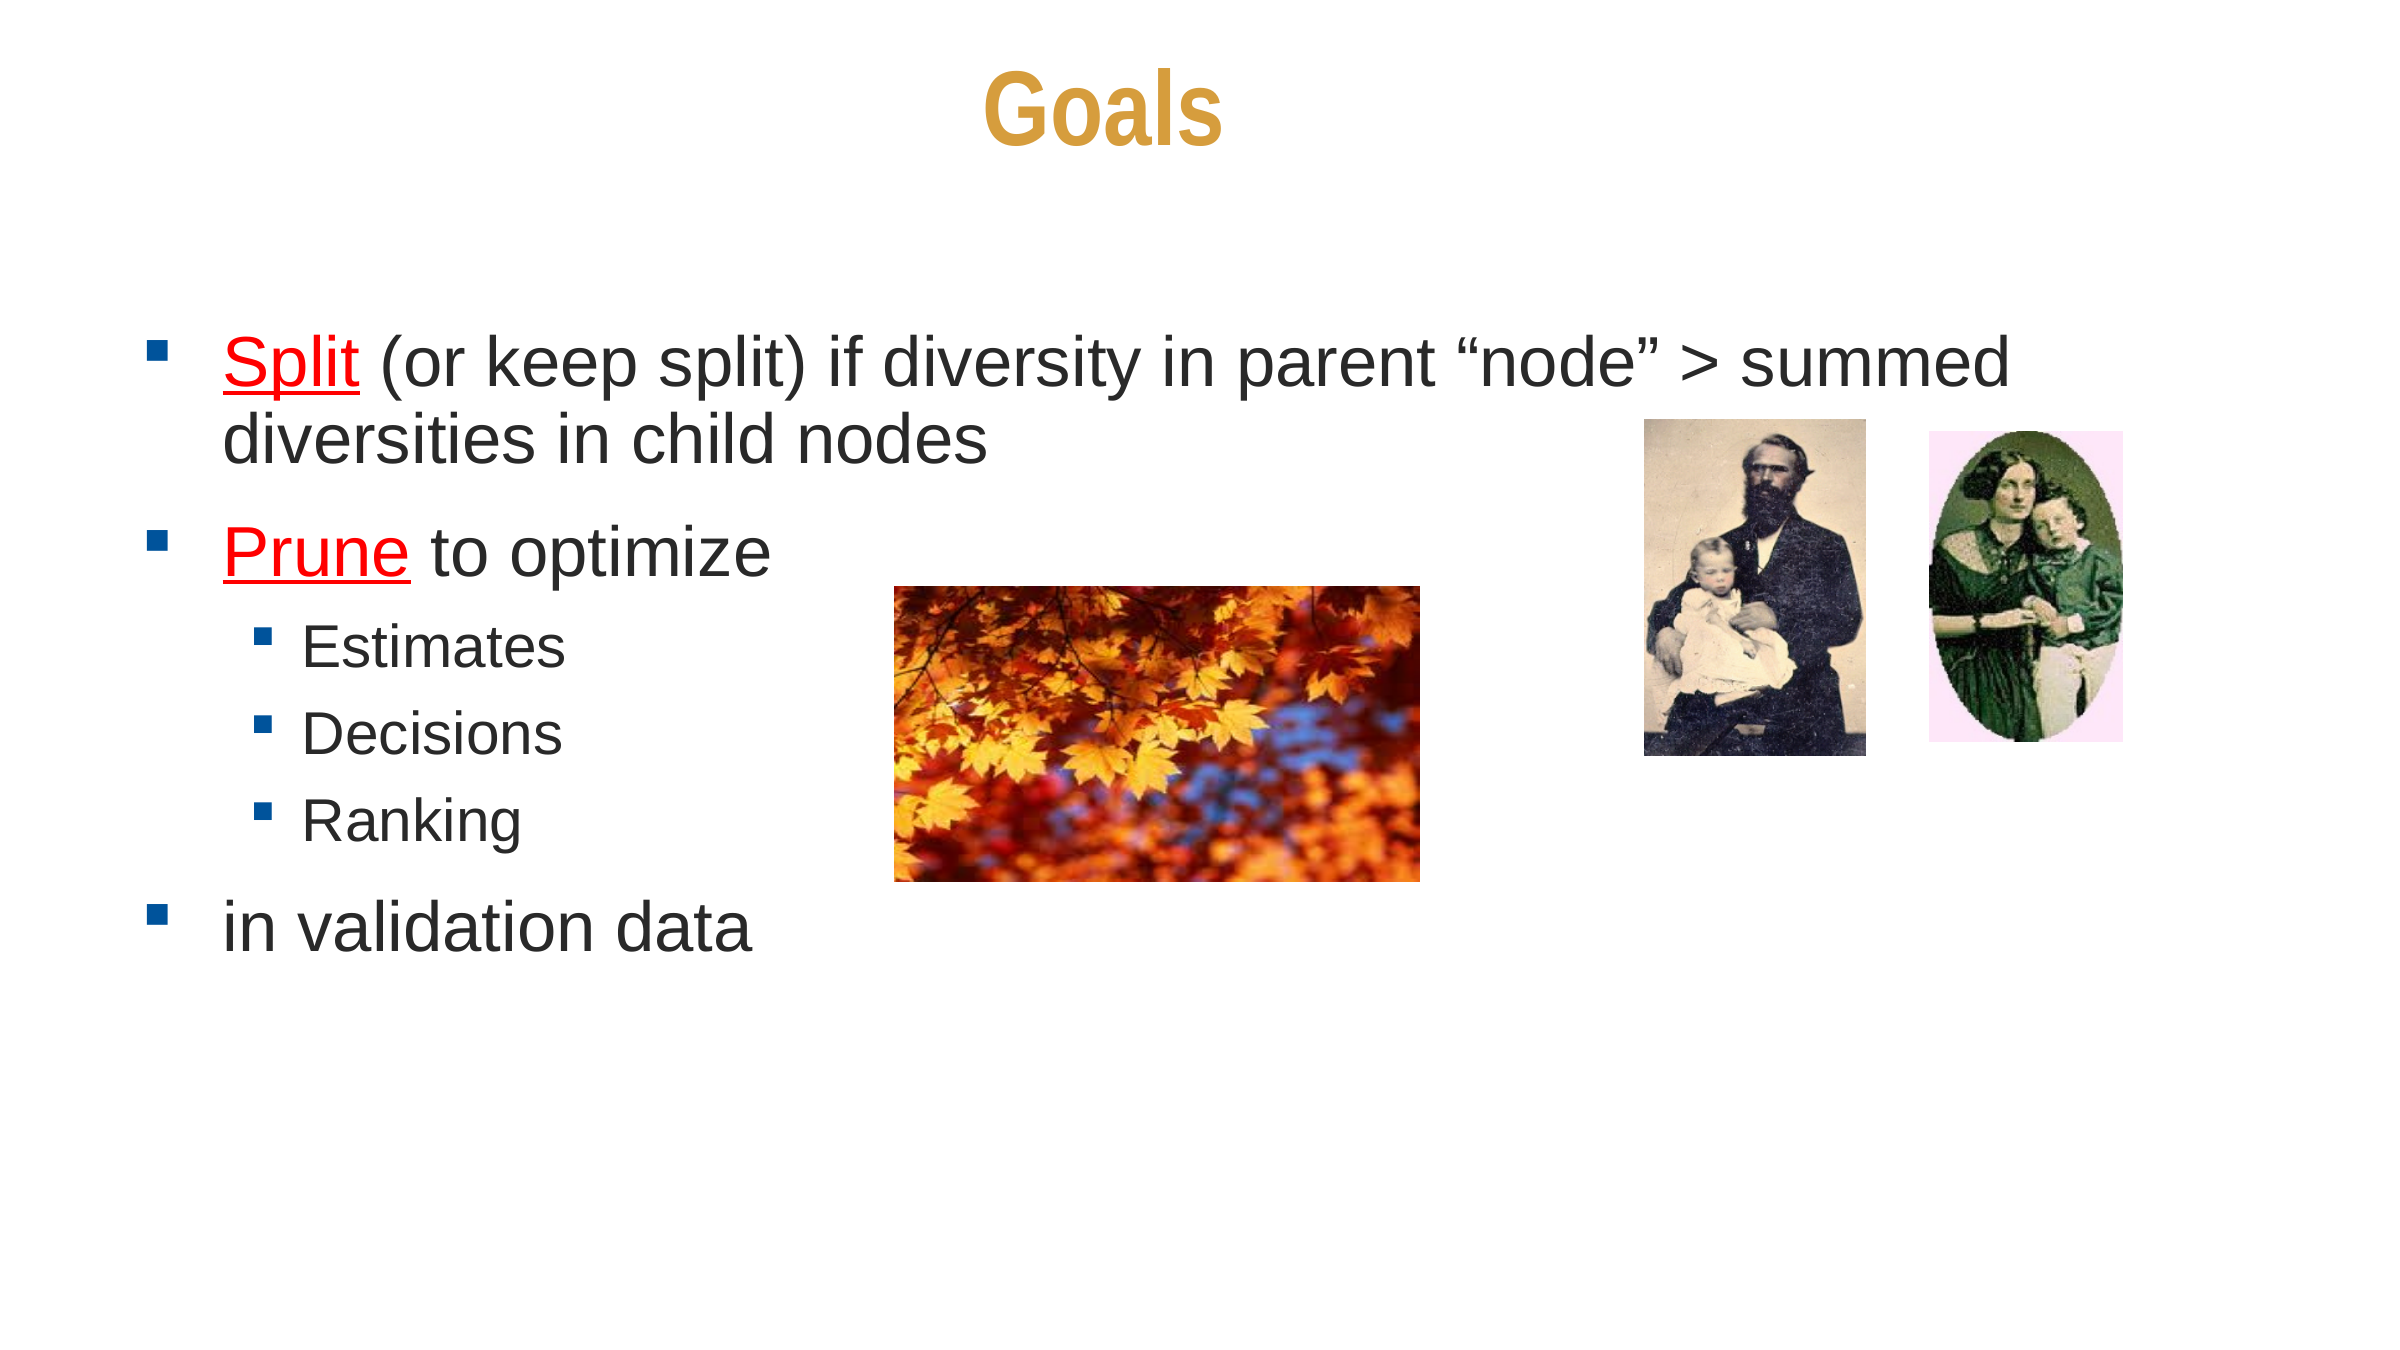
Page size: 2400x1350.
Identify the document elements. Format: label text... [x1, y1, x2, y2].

picture [1929, 431, 2123, 742]
list Split (or keep split) if diversity in parent “node” > summed diversities in child nodes Prune to optimize Estimates Decisions Ranking in validation data [120, 315, 2280, 1012]
picture [894, 586, 1421, 882]
title Goals [961, 50, 1258, 187]
picture [1644, 419, 1866, 756]
